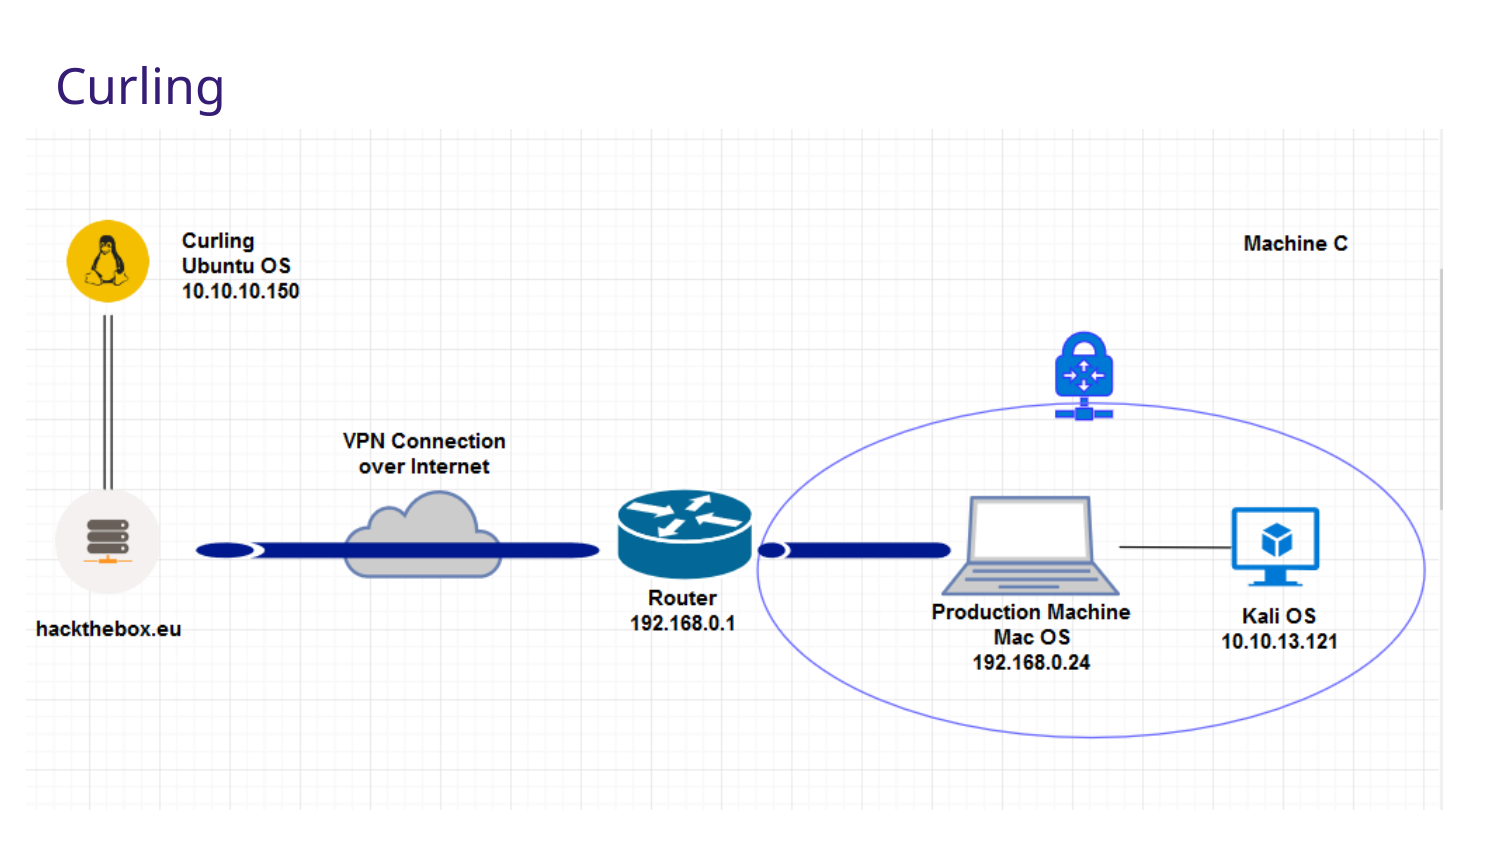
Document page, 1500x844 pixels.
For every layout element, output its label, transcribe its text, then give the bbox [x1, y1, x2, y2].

picture [26, 129, 1443, 810]
text_box Curling [40, 39, 454, 125]
